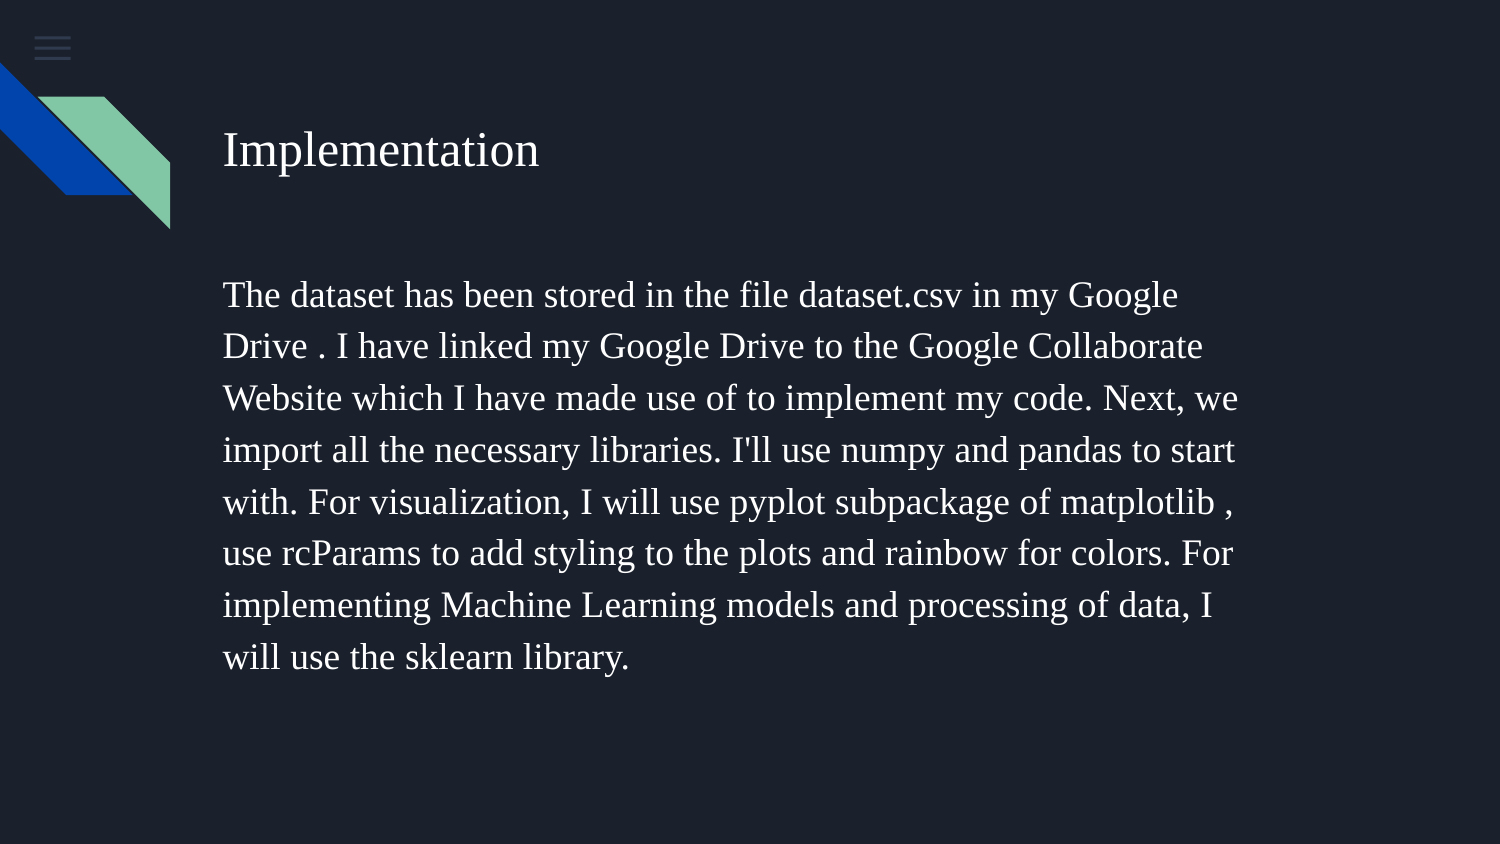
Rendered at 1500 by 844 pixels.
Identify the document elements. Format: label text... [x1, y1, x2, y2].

title Implementation [207, 101, 1128, 200]
list The dataset has been stored in the file dataset.csv in my Google Drive . I have linked my Google Drive to the Google Collaborate Website which I have made use of to implement my code. Next, we import all the necessary libraries. I'll use numpy and pandas to start with. For visualization, I will use pyplot subpackage of matplotlib , use rcParams to add styling to the plots and rainbow for colors. For implementing Machine Learning models and processing of data, I will use the sklearn library. [207, 247, 1331, 694]
